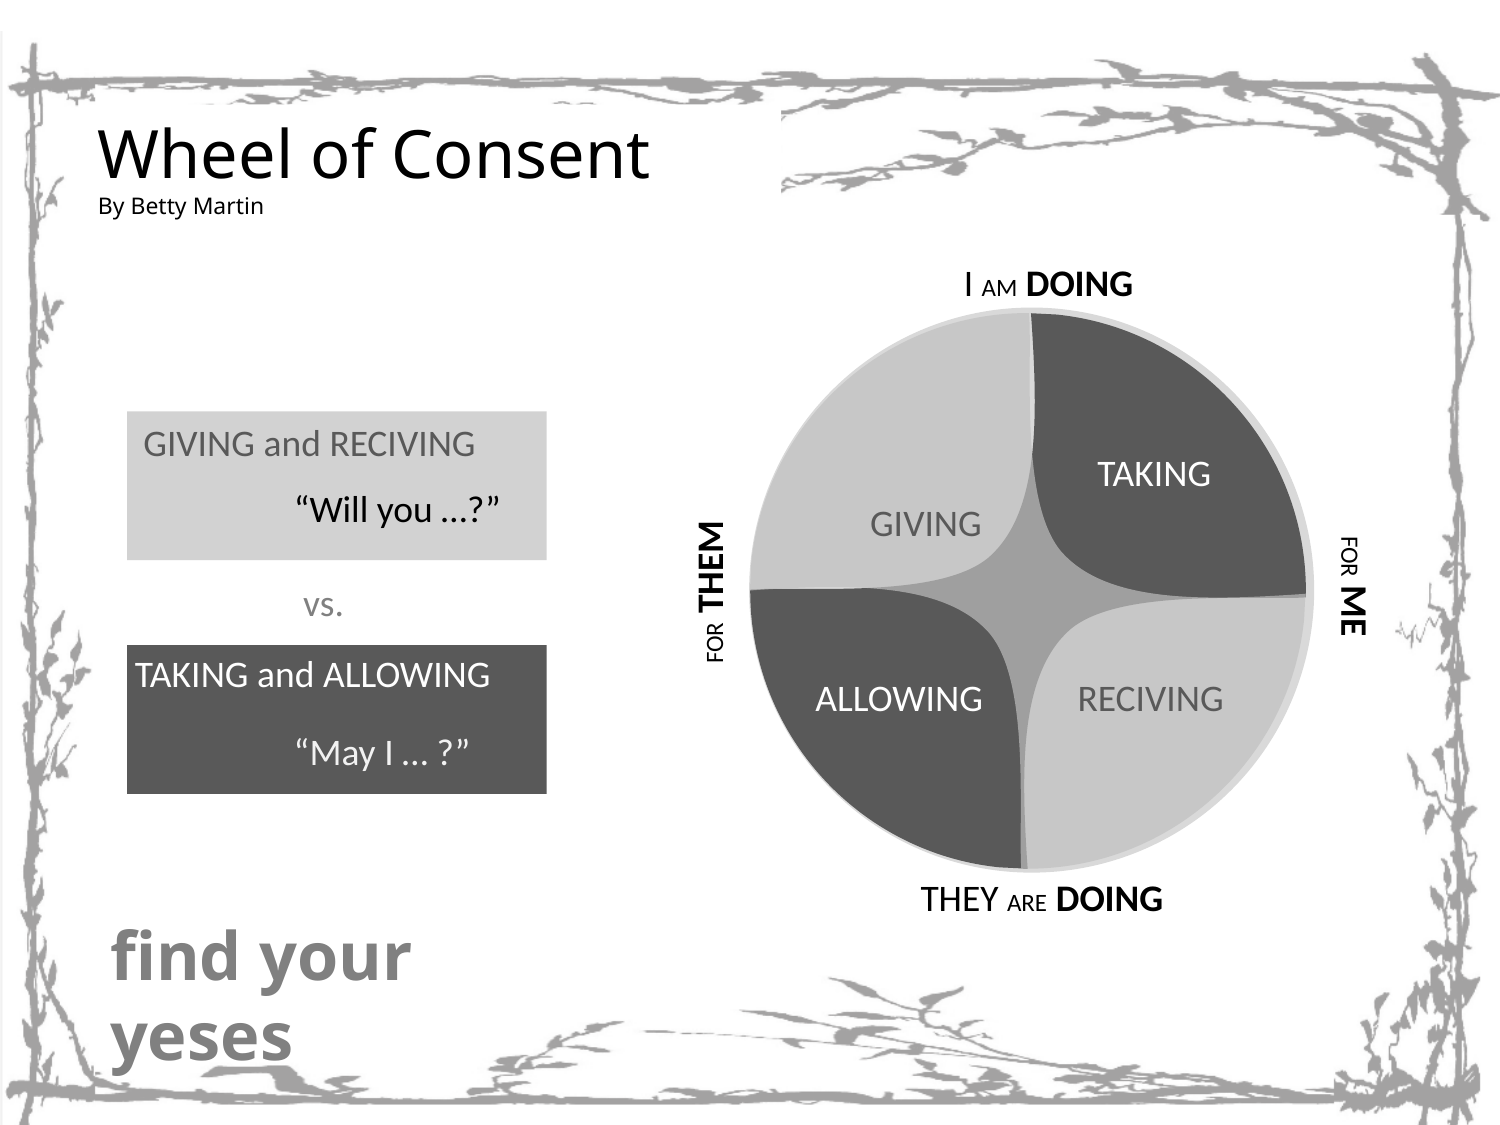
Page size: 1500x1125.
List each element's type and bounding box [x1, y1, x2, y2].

text_box [678, 251, 1387, 928]
picture [0, 31, 1500, 1125]
